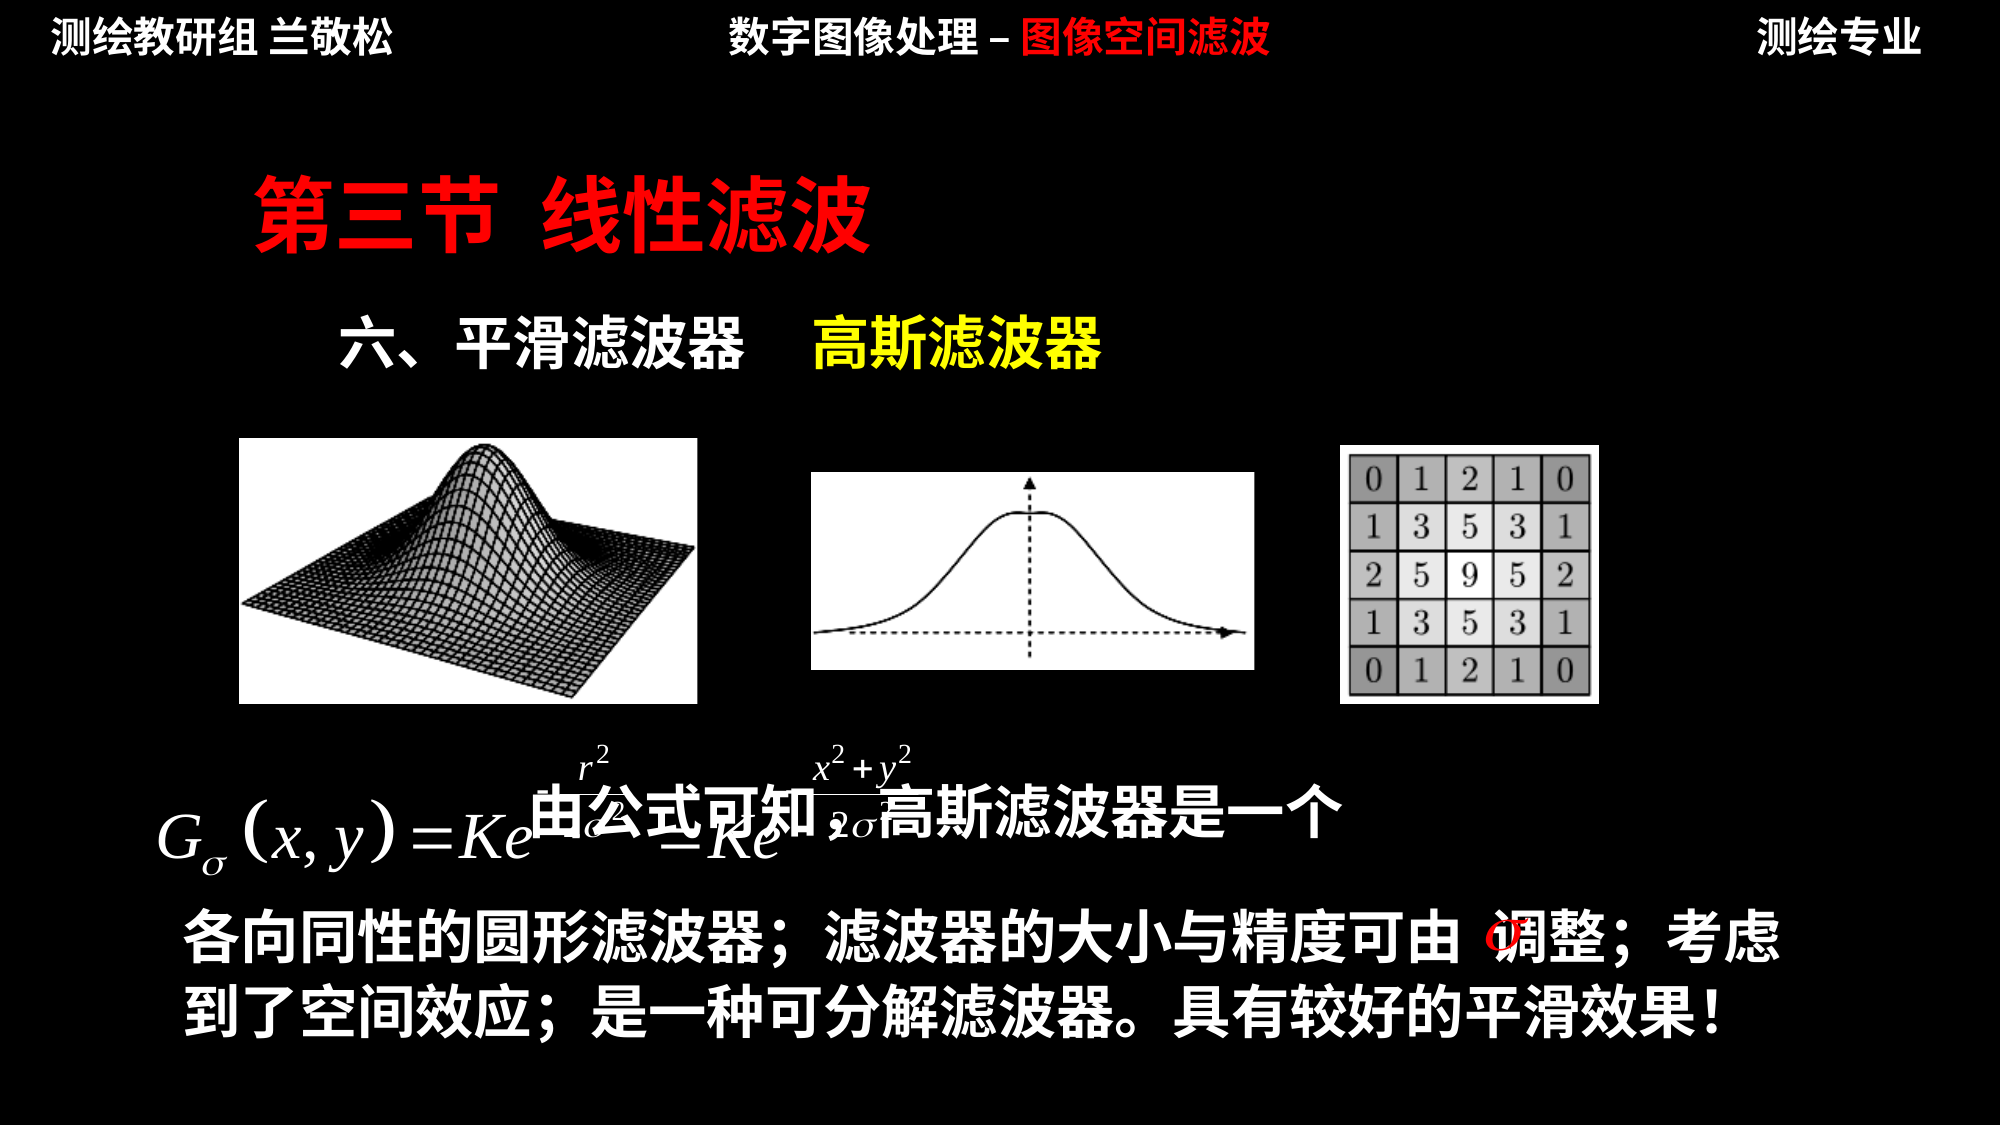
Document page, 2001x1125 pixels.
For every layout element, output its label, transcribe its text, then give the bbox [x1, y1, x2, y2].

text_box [147, 726, 1799, 1047]
text_box 测绘专业 [1741, 3, 1939, 69]
text_box 测绘教研组 兰敬松 [35, 3, 409, 69]
text_box 高斯滤波器 [796, 298, 1126, 384]
picture [810, 472, 1255, 671]
picture [1340, 444, 1599, 704]
text_box 六、平滑滤波器 [323, 298, 777, 384]
text_box 数字图像处理 – 图像空间滤波 [713, 3, 1287, 69]
picture [239, 438, 698, 704]
text_box 第三节 线性滤波 [236, 155, 888, 271]
